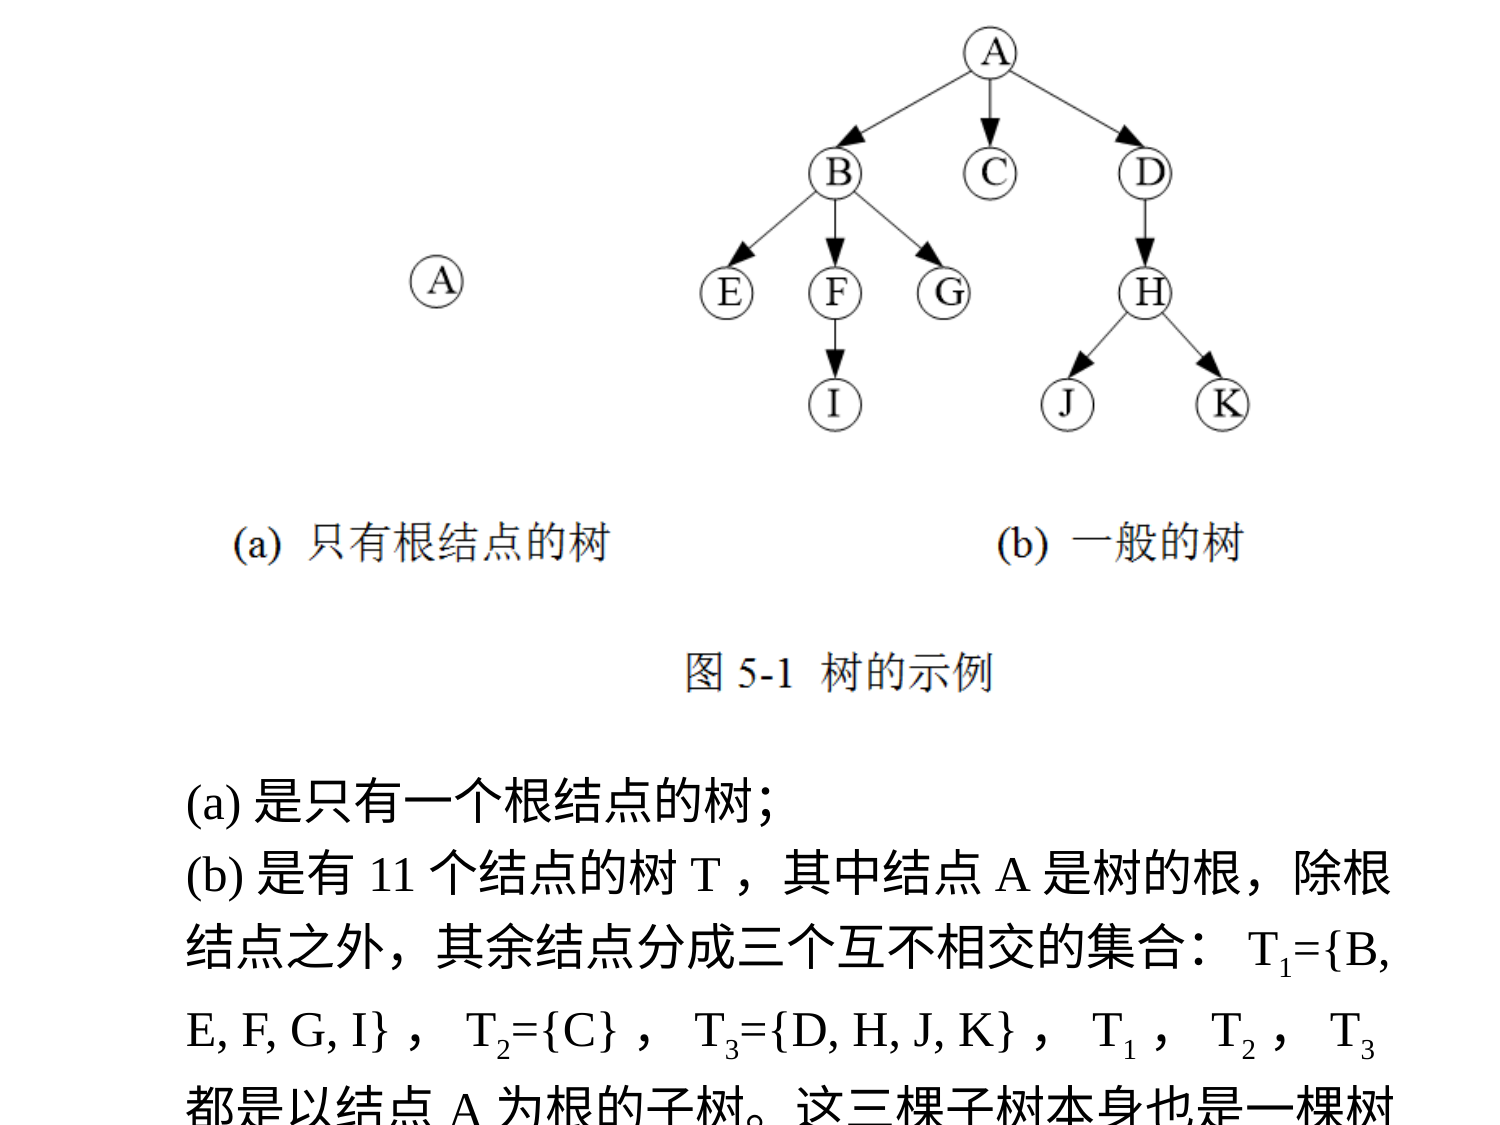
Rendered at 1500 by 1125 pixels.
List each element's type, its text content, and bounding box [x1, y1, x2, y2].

text_box (a)是只有一个根结点的树； (b)是有11个结点的树T，其中结点A是树的根，除根结点之外，其余结点分成三个互不相交的集合：T1={B, E, F, G, I}，T2={C}，T3={D, H, J, K}，T1，T2，T3都是以结点A为根的子树。这三棵子树本身也是一棵树 [171, 750, 1424, 1125]
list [182, 11, 1301, 709]
